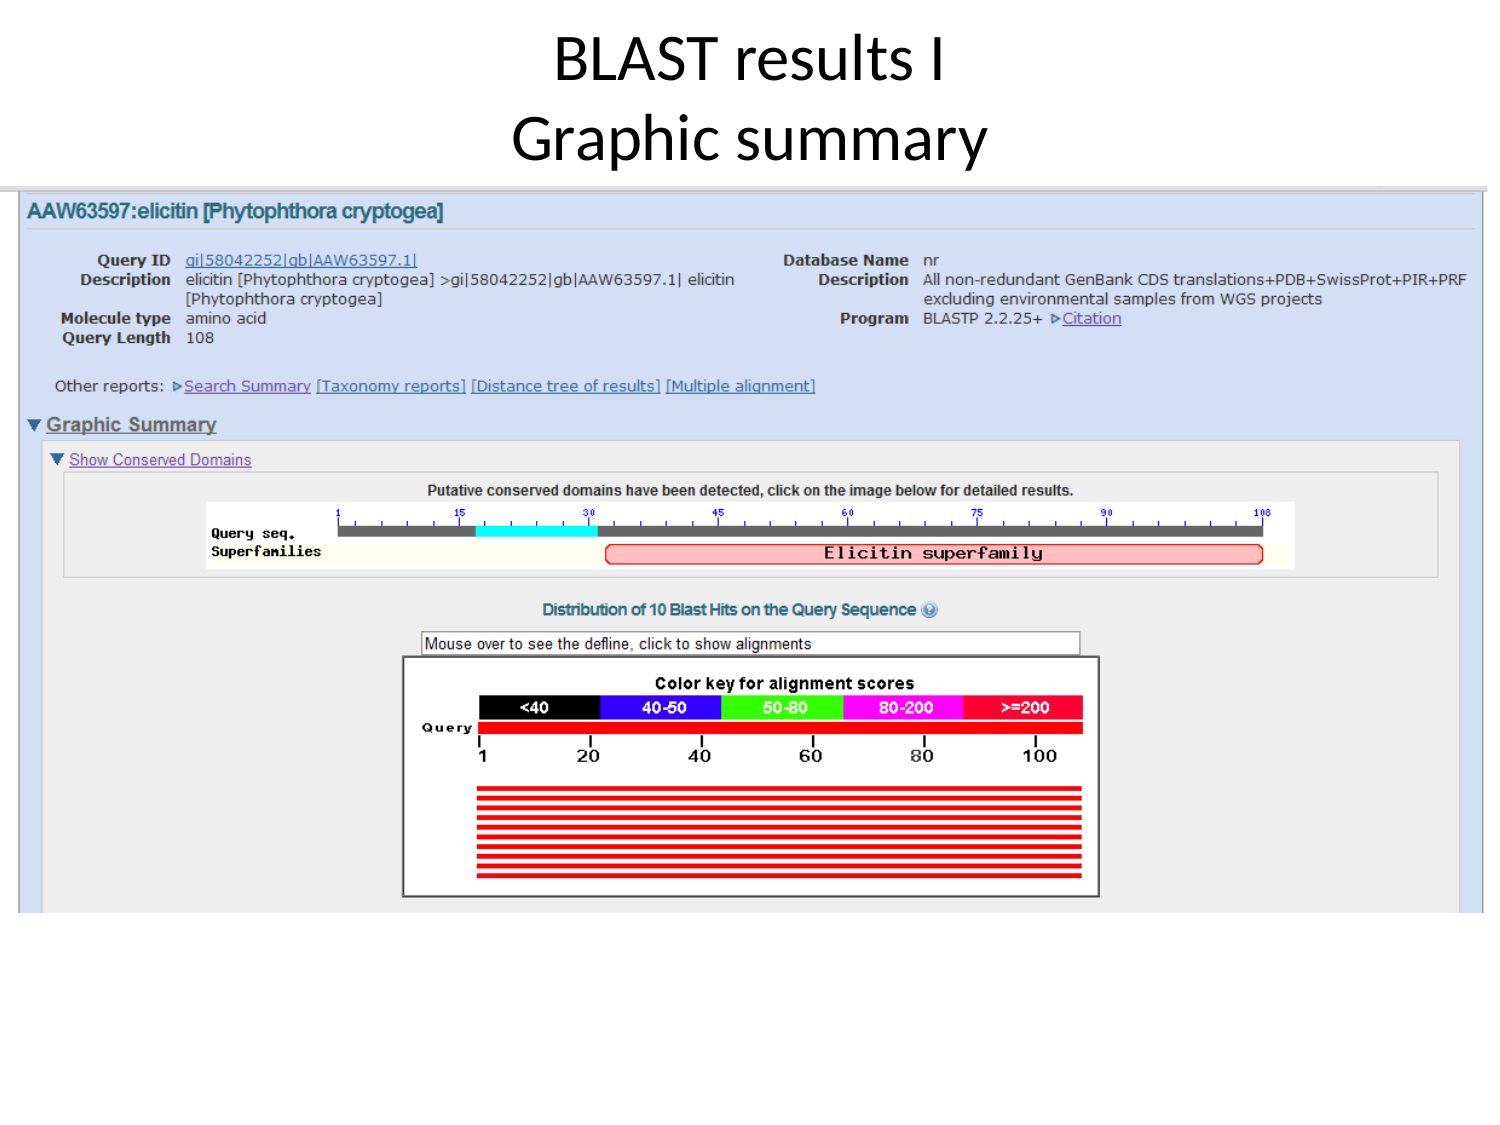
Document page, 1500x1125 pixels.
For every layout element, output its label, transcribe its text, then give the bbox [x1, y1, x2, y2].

picture [0, 186, 1488, 913]
title BLAST results I Graphic summary [75, 0, 1425, 185]
